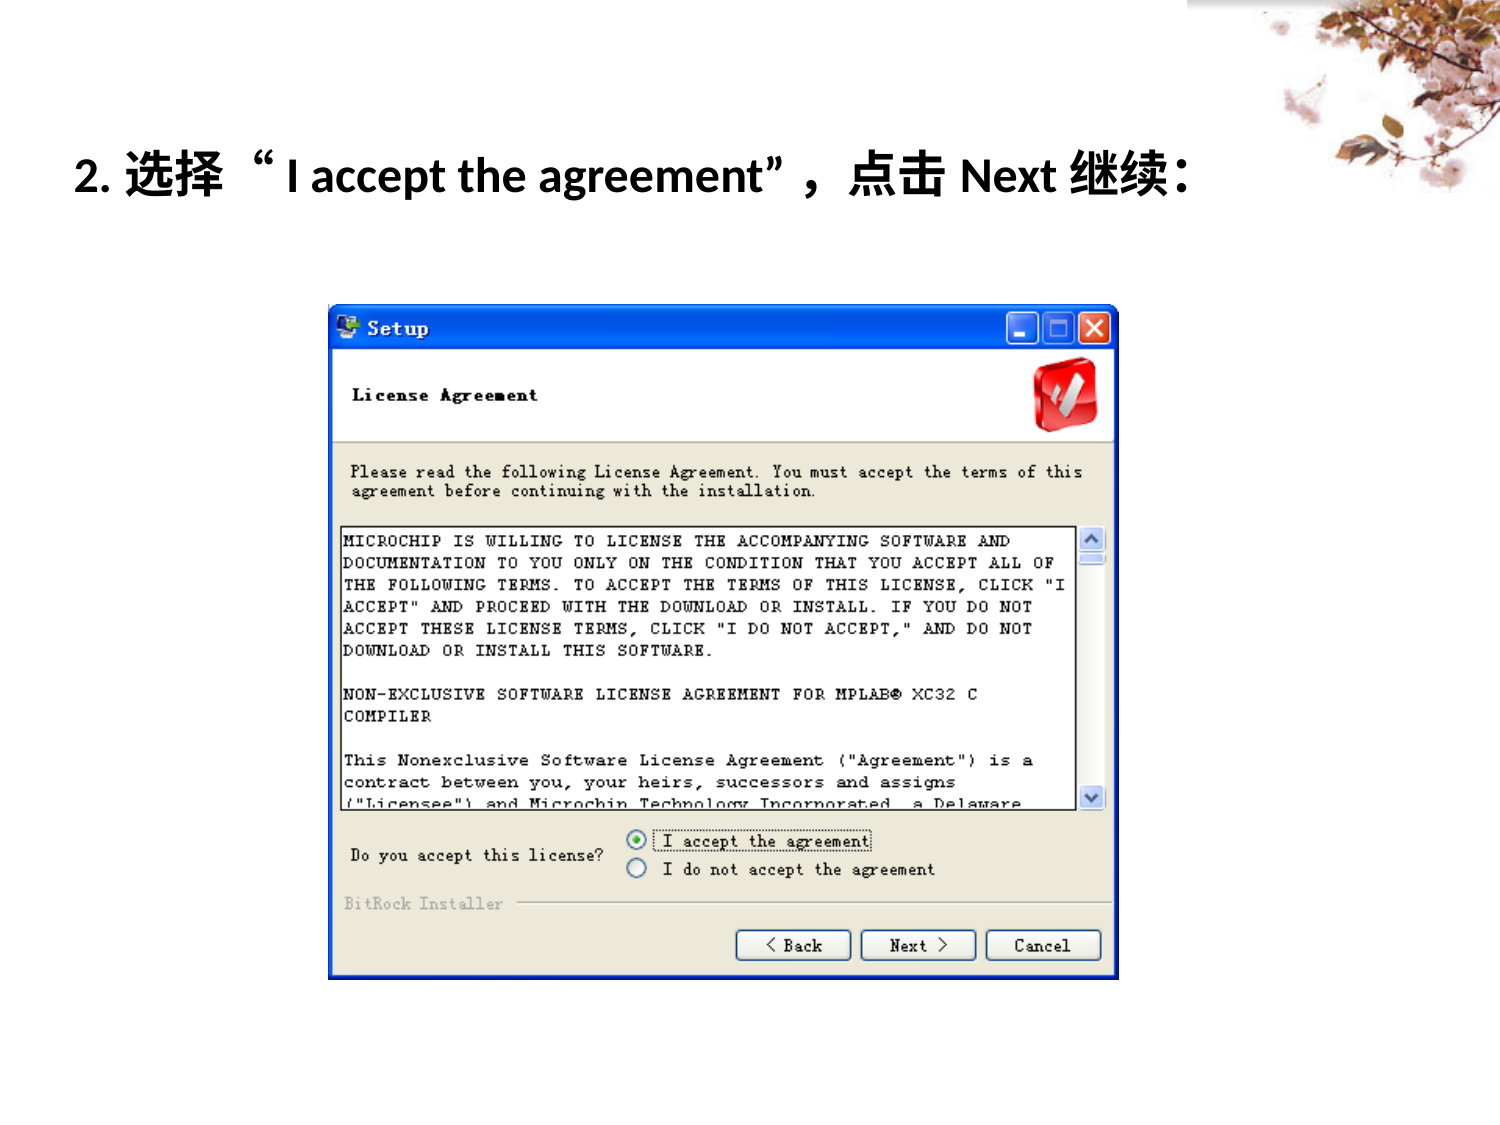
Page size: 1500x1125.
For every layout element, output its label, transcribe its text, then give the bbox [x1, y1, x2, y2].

picture [327, 304, 1119, 980]
picture [1187, 0, 1500, 193]
list 2.选择“I accept the agreement”，点击Next继续： [58, 105, 1431, 966]
